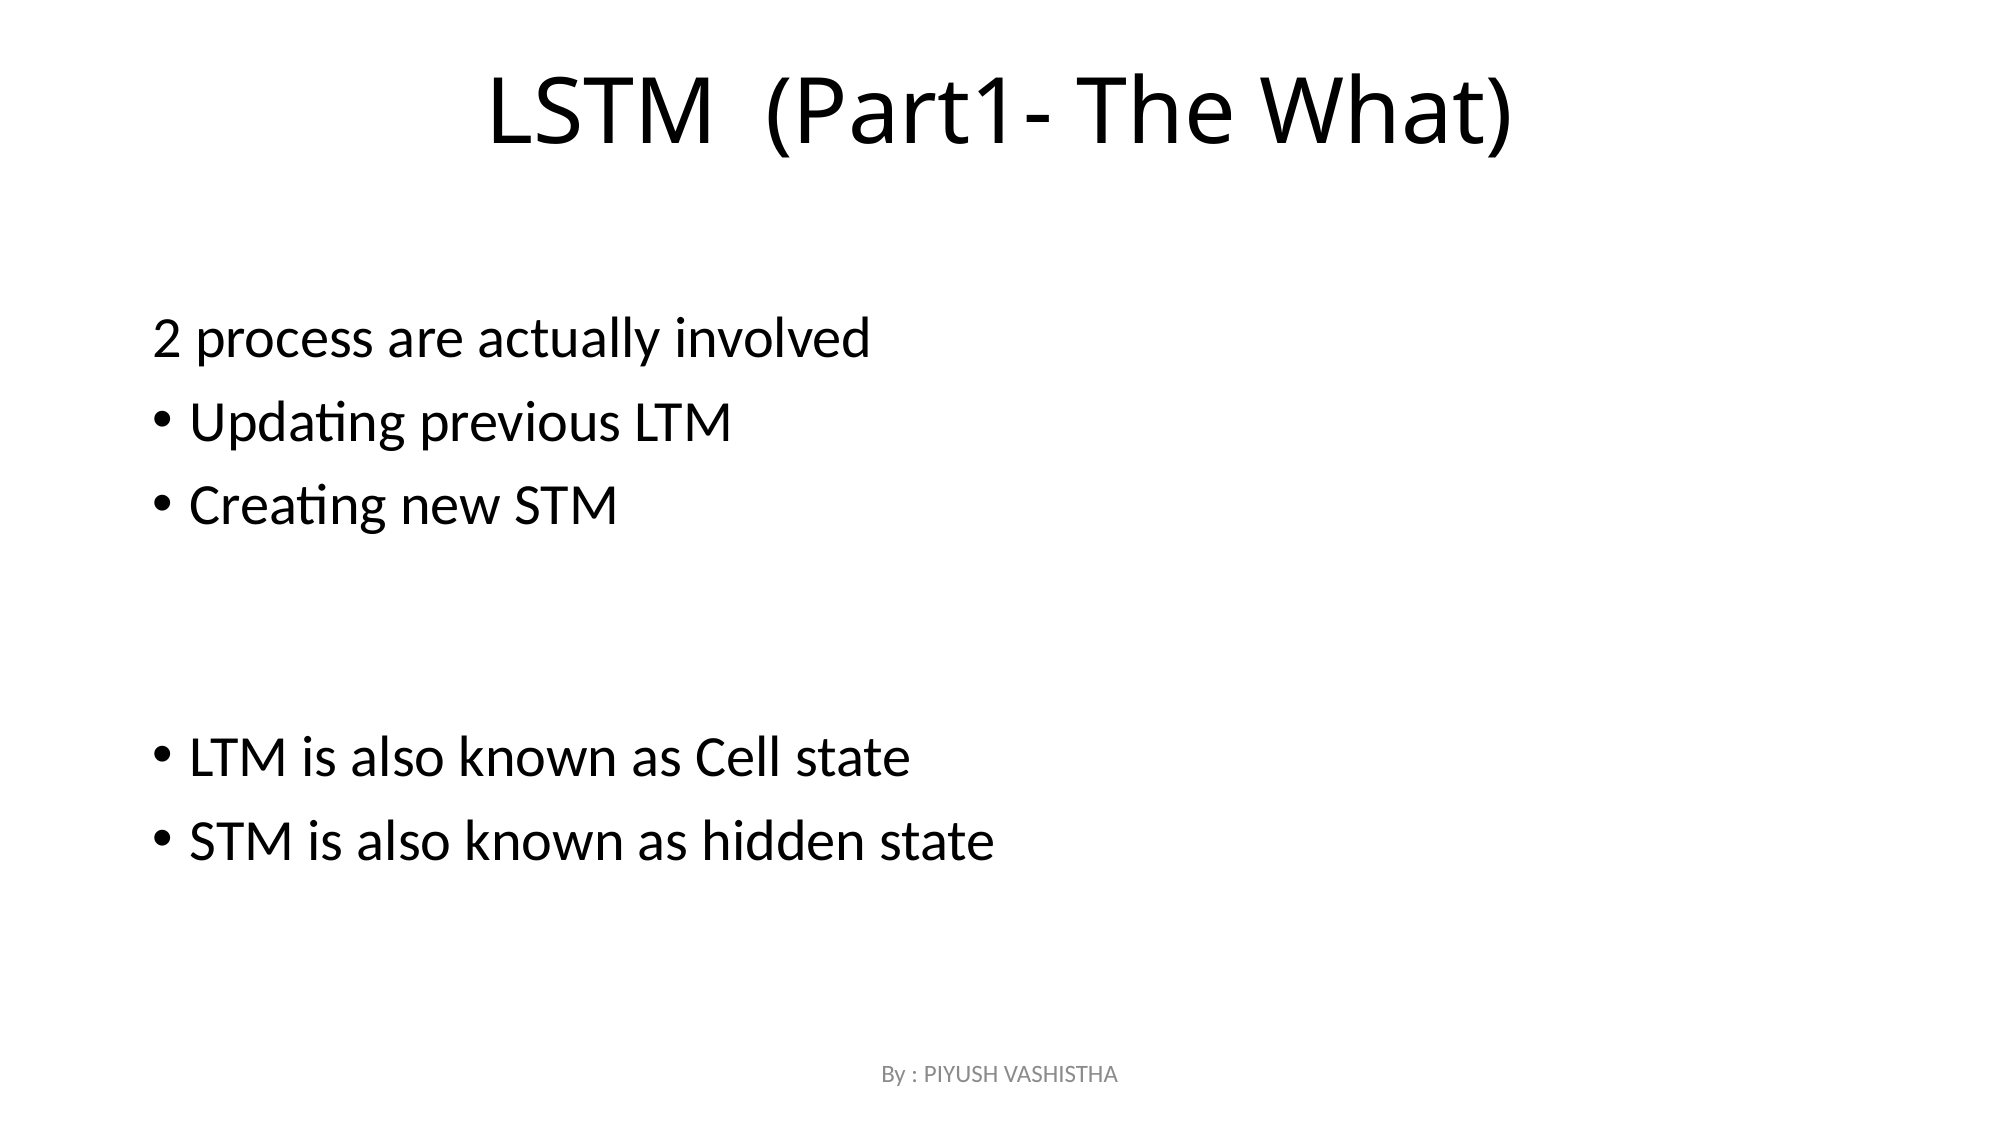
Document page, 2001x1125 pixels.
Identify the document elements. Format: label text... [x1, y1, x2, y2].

title LSTM (Part1- The What) [137, 59, 1863, 278]
list 2 process are actually involved Updating previous LTM Creating new STM LTM is also known as Cell state STM is also known as hidden state [137, 299, 1863, 1014]
footer By : PIYUSH VASHISTHA [662, 1042, 1338, 1103]
